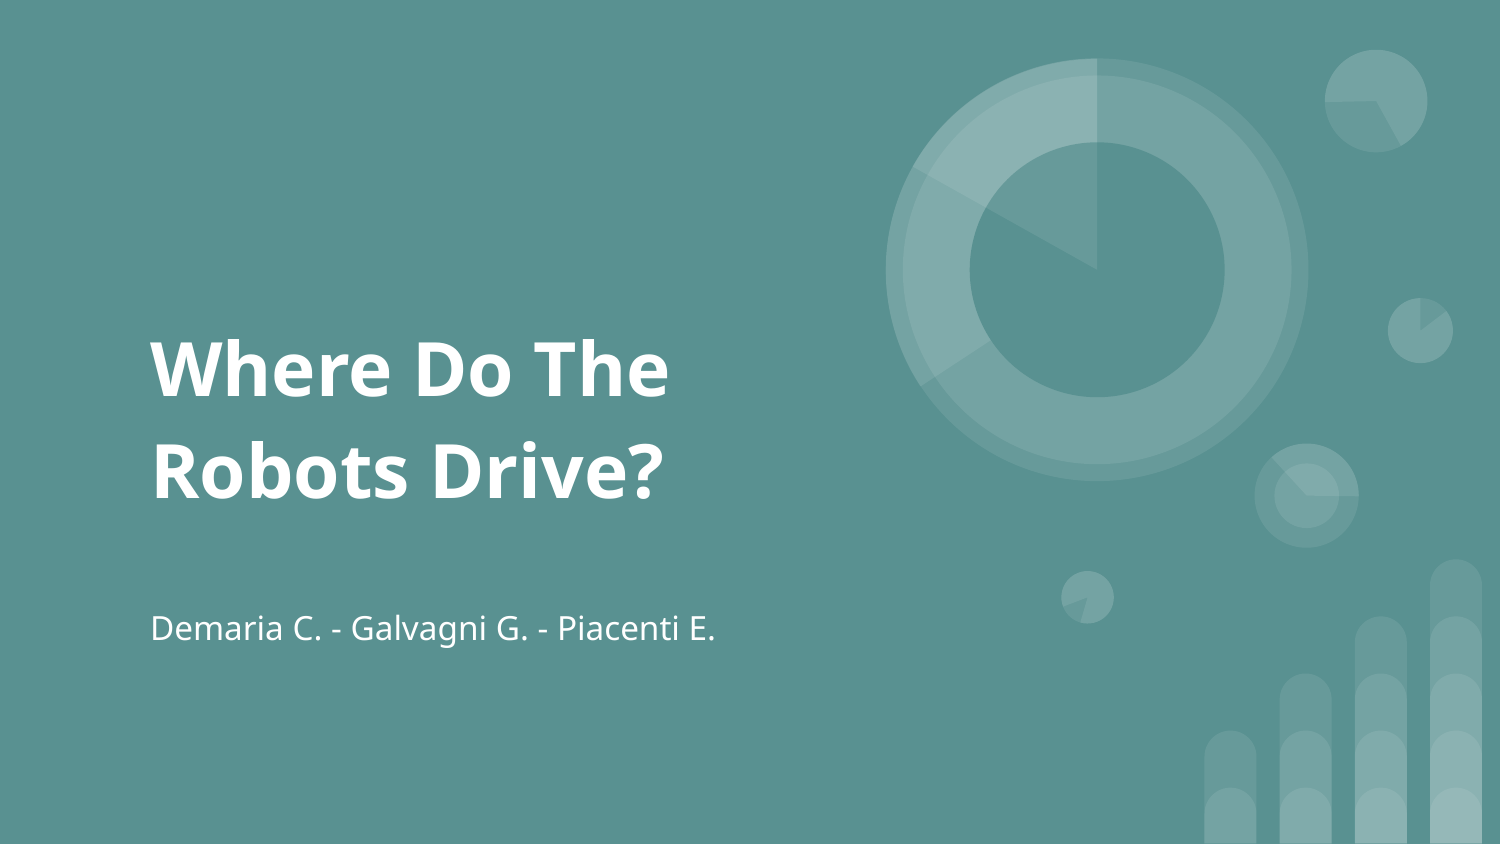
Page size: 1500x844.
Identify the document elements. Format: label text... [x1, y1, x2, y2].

subtitle Demaria C. - Galvagni G. - Piacenti E. [135, 589, 834, 704]
title Where Do The Robots Drive? [135, 264, 834, 572]
